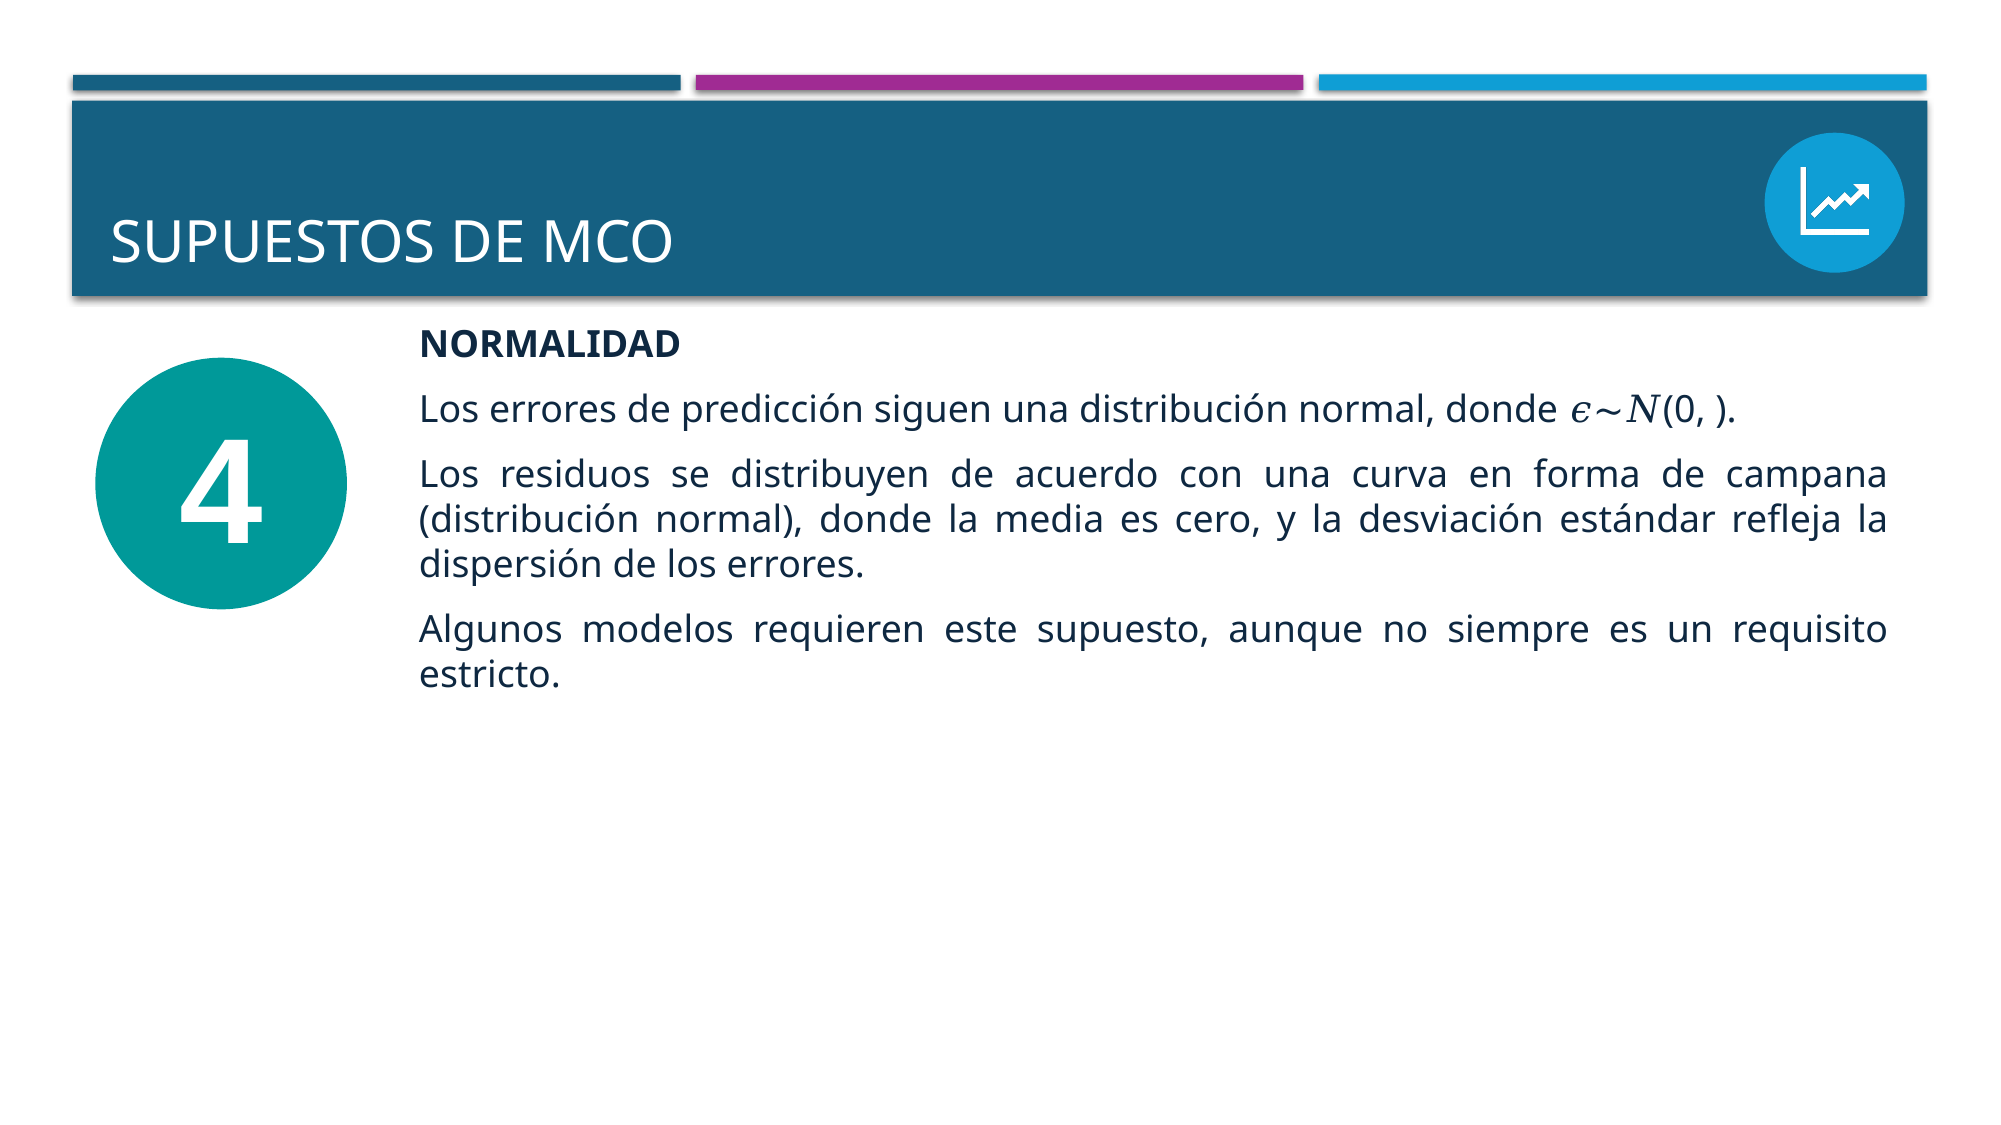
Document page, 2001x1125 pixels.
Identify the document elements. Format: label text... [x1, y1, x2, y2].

title SUPUESTOS DE mco [95, 115, 1905, 282]
text_box [404, 609, 1905, 799]
text_box 4 [95, 357, 347, 610]
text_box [1764, 132, 1906, 274]
